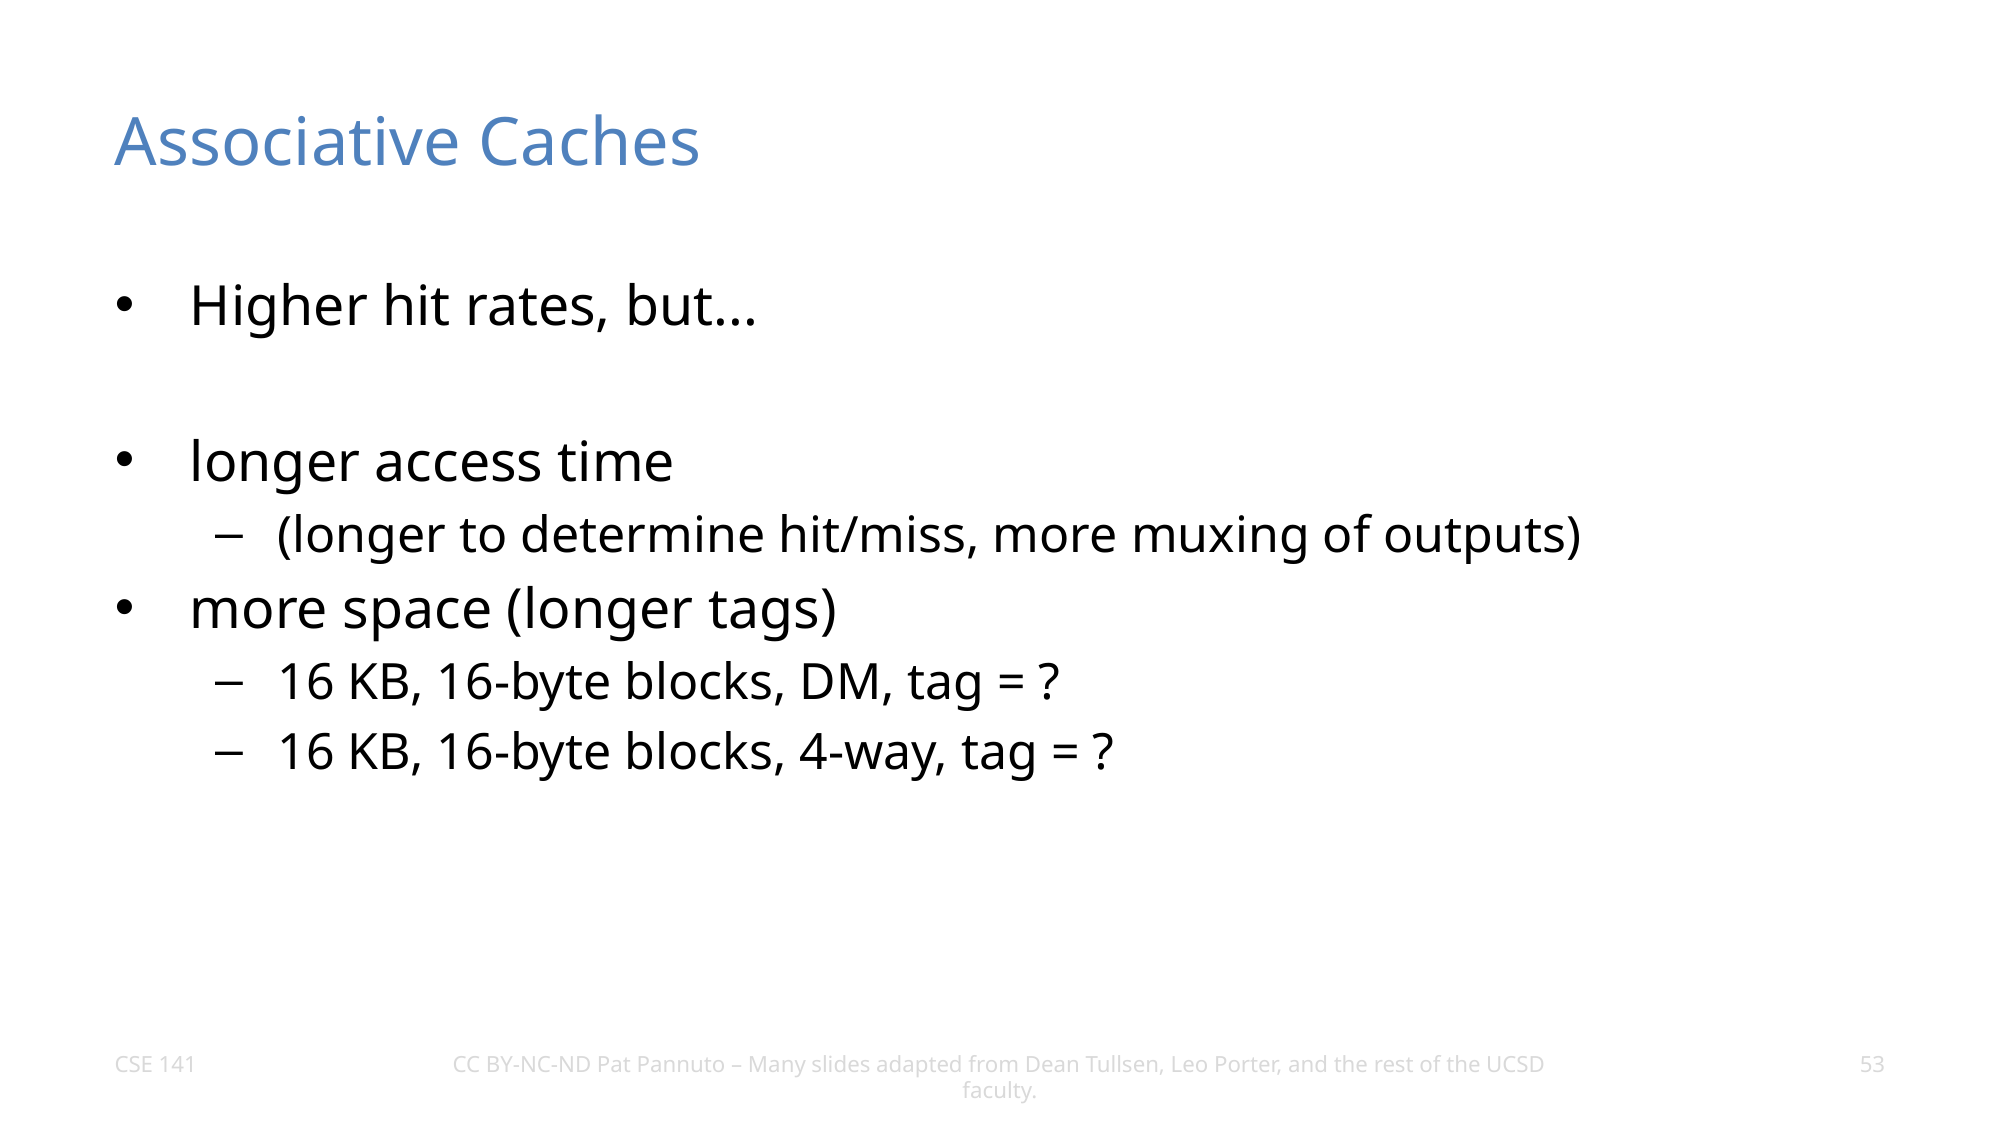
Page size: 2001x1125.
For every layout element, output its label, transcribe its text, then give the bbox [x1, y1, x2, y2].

title Associative Caches [99, 45, 1900, 233]
list Higher hit rates, but... longer access time (longer to determine hit/miss, more muxing of outputs) more space (longer tags) 16 KB, 16-byte blocks, DM, tag = ? 16 KB, 16-byte blocks, 4-way, tag = ? [99, 262, 1900, 1005]
